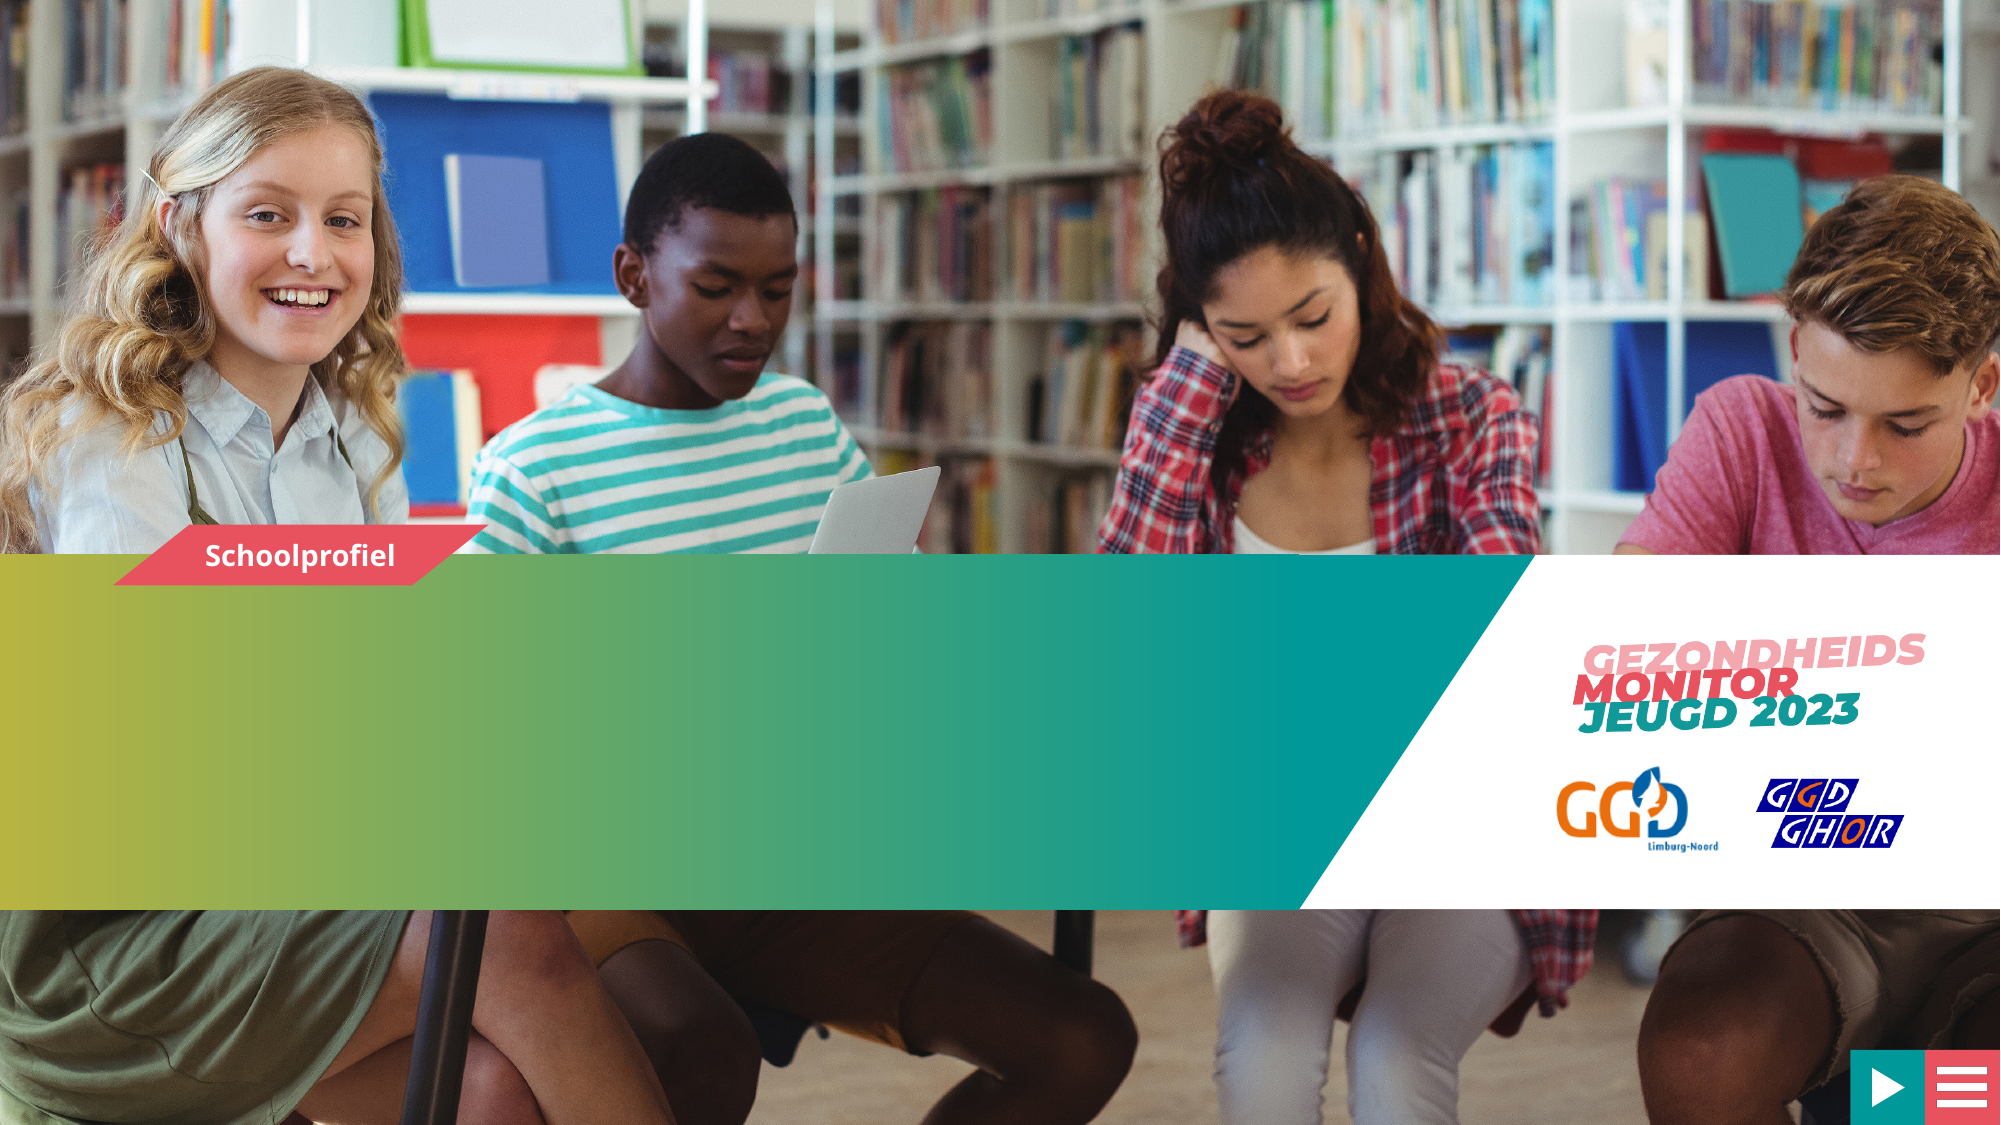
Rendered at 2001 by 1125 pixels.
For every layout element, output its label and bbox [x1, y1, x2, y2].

picture [1929, 1054, 1995, 1120]
picture [1535, 604, 1949, 867]
